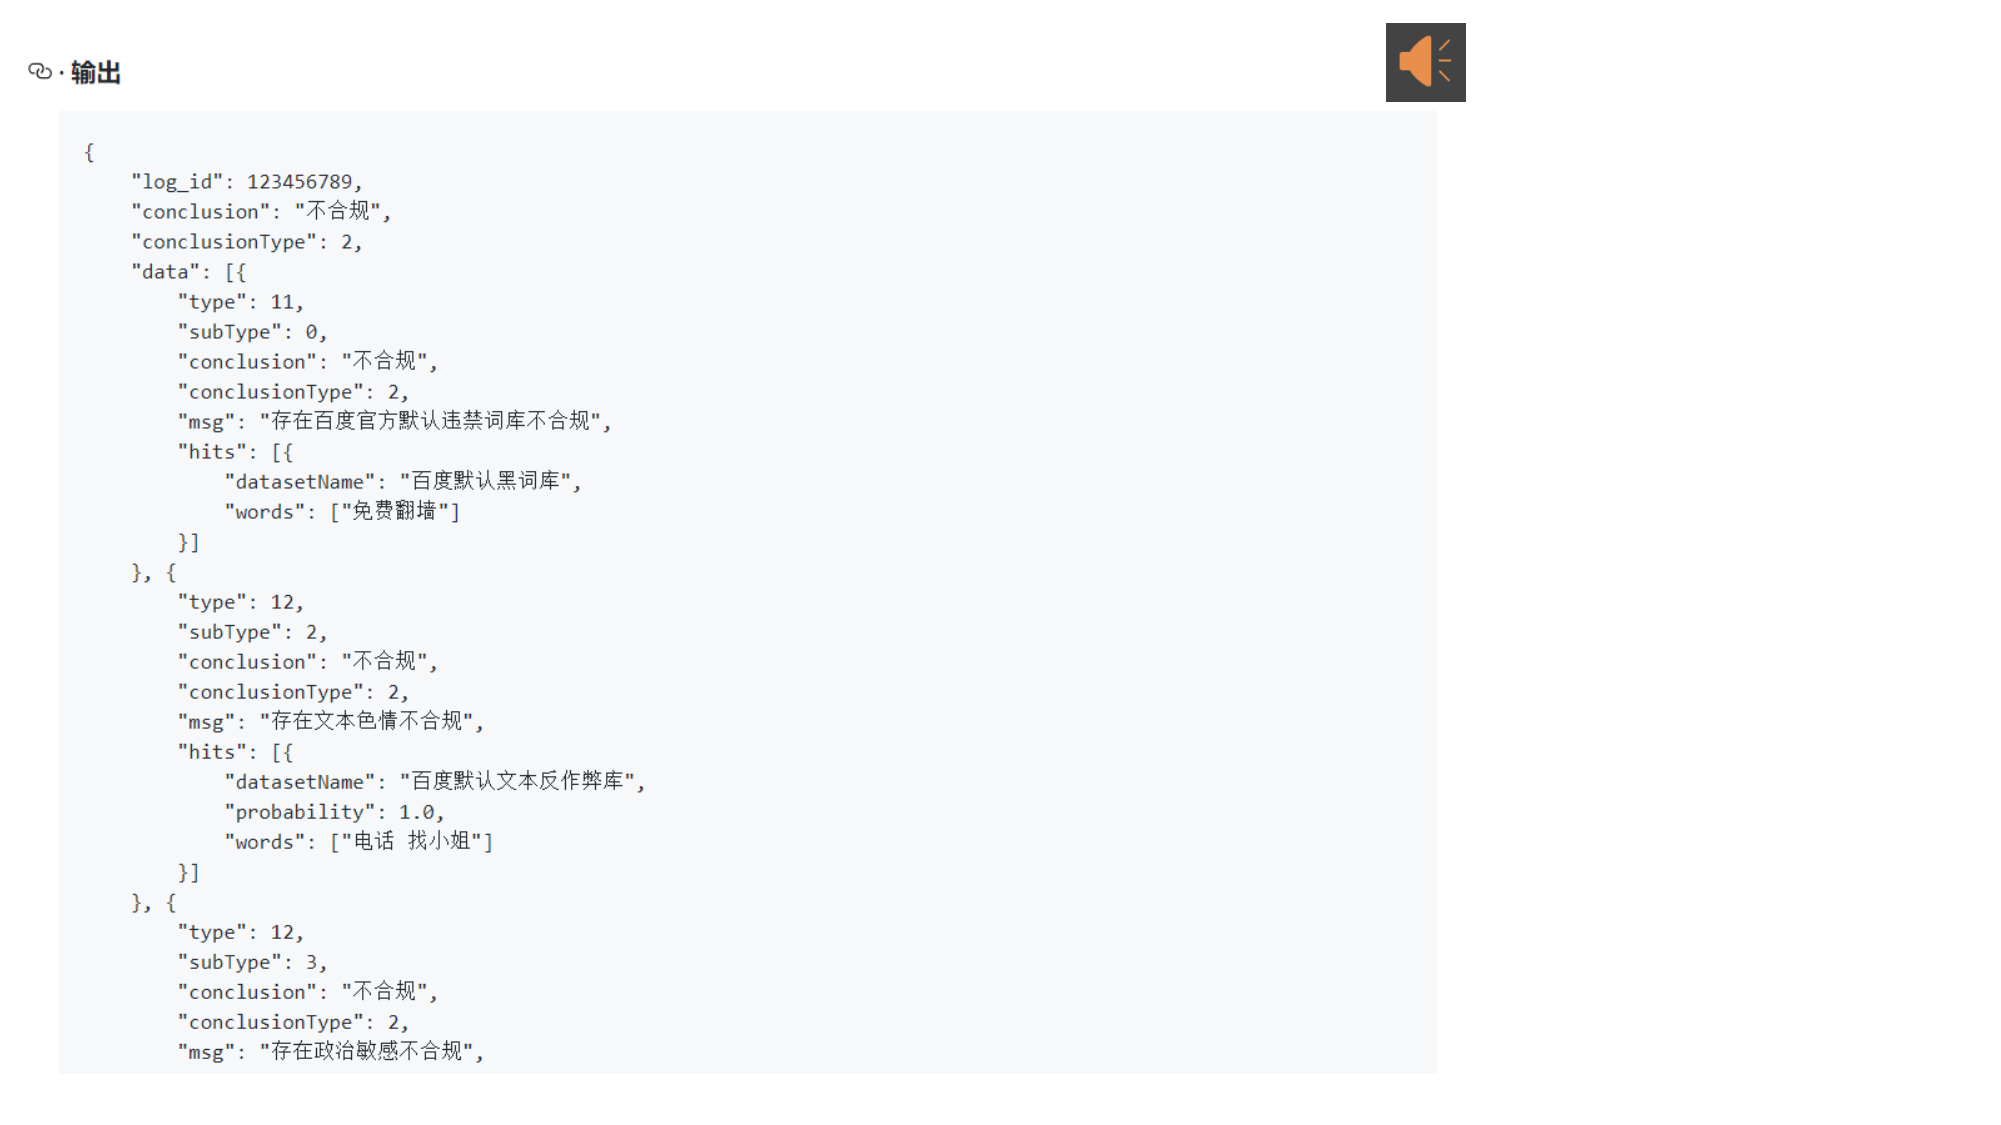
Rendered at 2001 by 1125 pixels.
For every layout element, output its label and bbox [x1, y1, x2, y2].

picture [12, 21, 1467, 1074]
